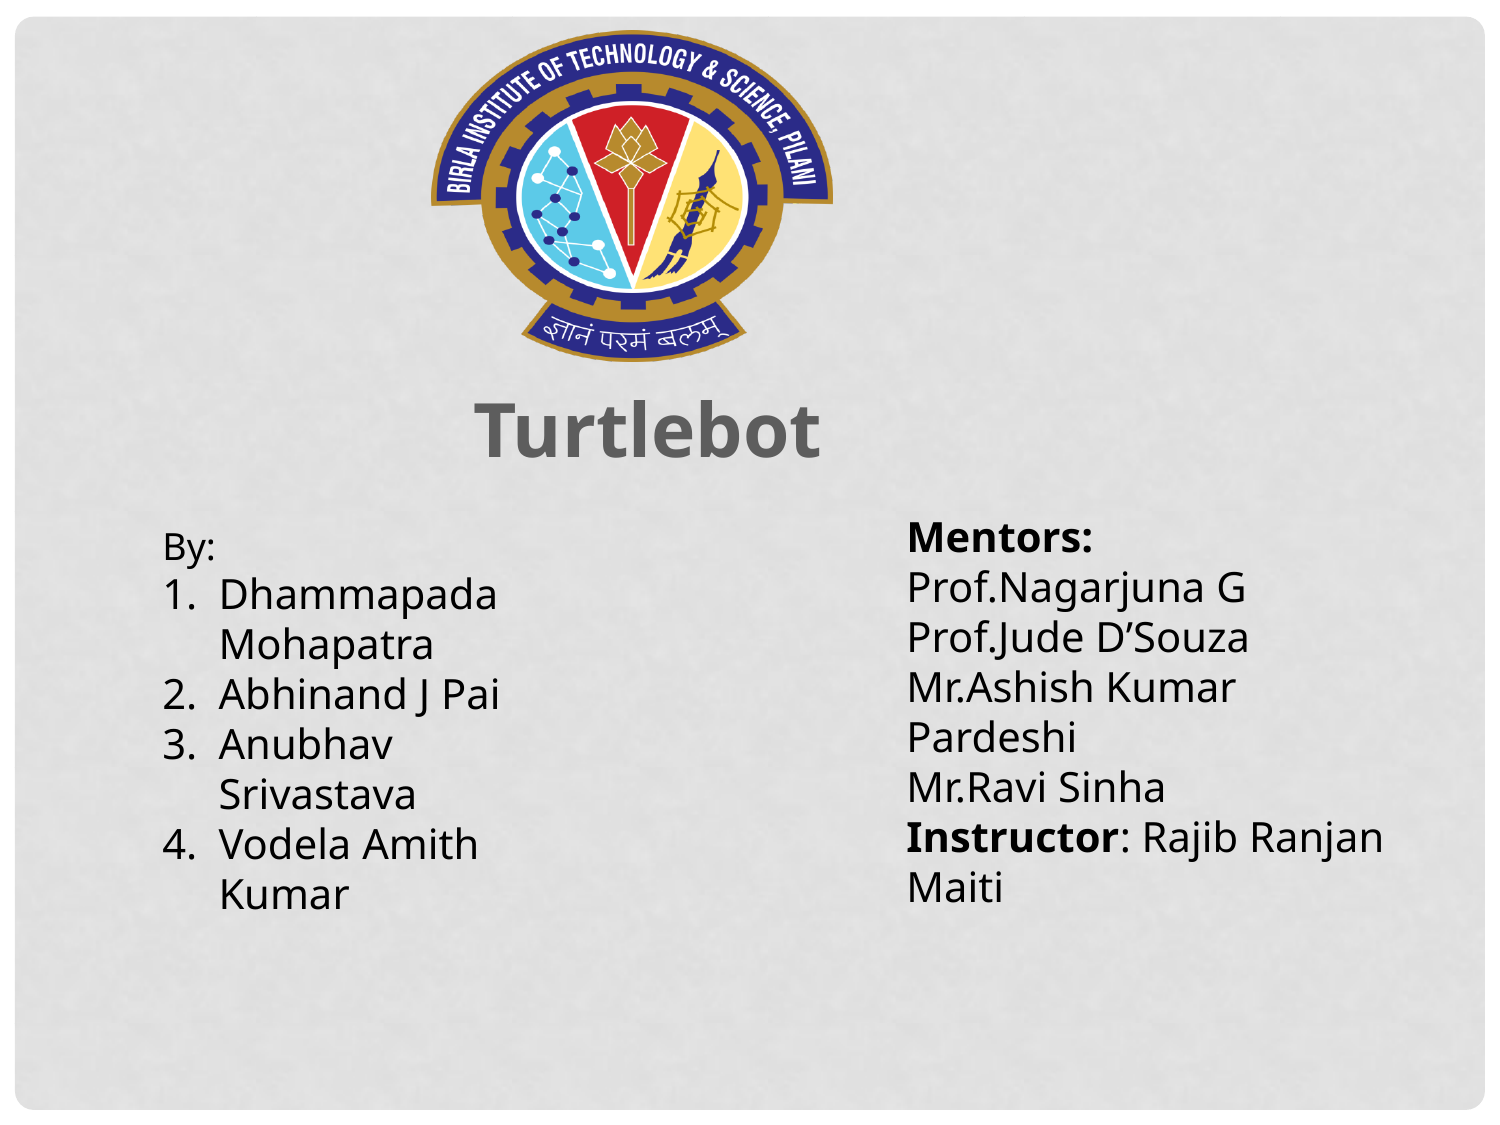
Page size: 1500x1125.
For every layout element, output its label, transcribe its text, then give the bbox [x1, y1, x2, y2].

picture [430, 30, 833, 362]
text_box By: Dhammapada Mohapatra Abhinand J Pai Anubhav Srivastava Vodela Amith Kumar [147, 515, 585, 926]
text_box Turtlebot [458, 375, 838, 481]
text_box Mentors: Prof.Nagarjuna G Prof.Jude D’Souza Mr.Ashish Kumar Pardeshi Mr.Ravi Sinha Instructor: Rajib Ranjan Maiti [891, 503, 1400, 919]
